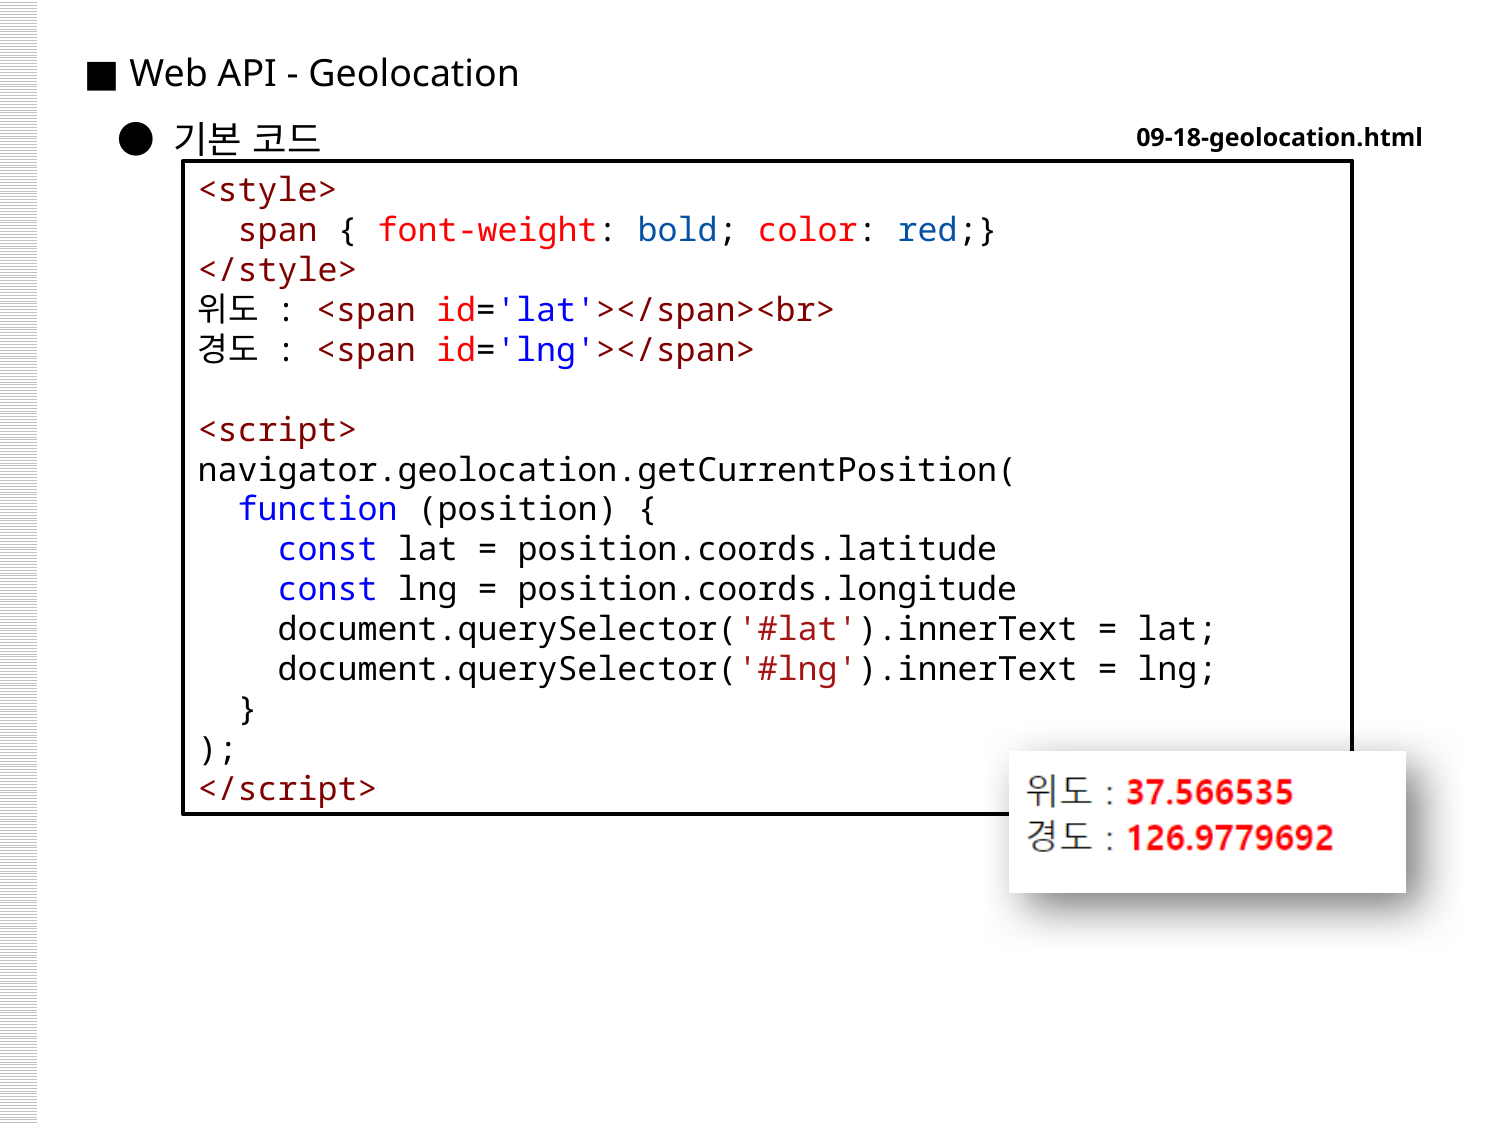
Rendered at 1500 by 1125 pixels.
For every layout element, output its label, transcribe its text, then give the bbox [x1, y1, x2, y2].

text_box 09-18-geolocation.html [1121, 113, 1439, 159]
picture [1009, 751, 1406, 893]
text_box ■ Web API - Geolocation ● 기본 코드 [69, 19, 536, 169]
text_box <style> span { font-weight: bold; color: red;} </style> 위도 : <span id='lat'></span><br> 경도 : <span id='lng'></span> <script> navigator.geolocation.getCurrentPosition( function (position) { const lat = position.coords.latitude const lng = position.coords.longitude document.querySelector('#lat').innerText = lat; document.querySelector('#lng').innerText = lng; } ); </script> [181, 159, 1354, 816]
